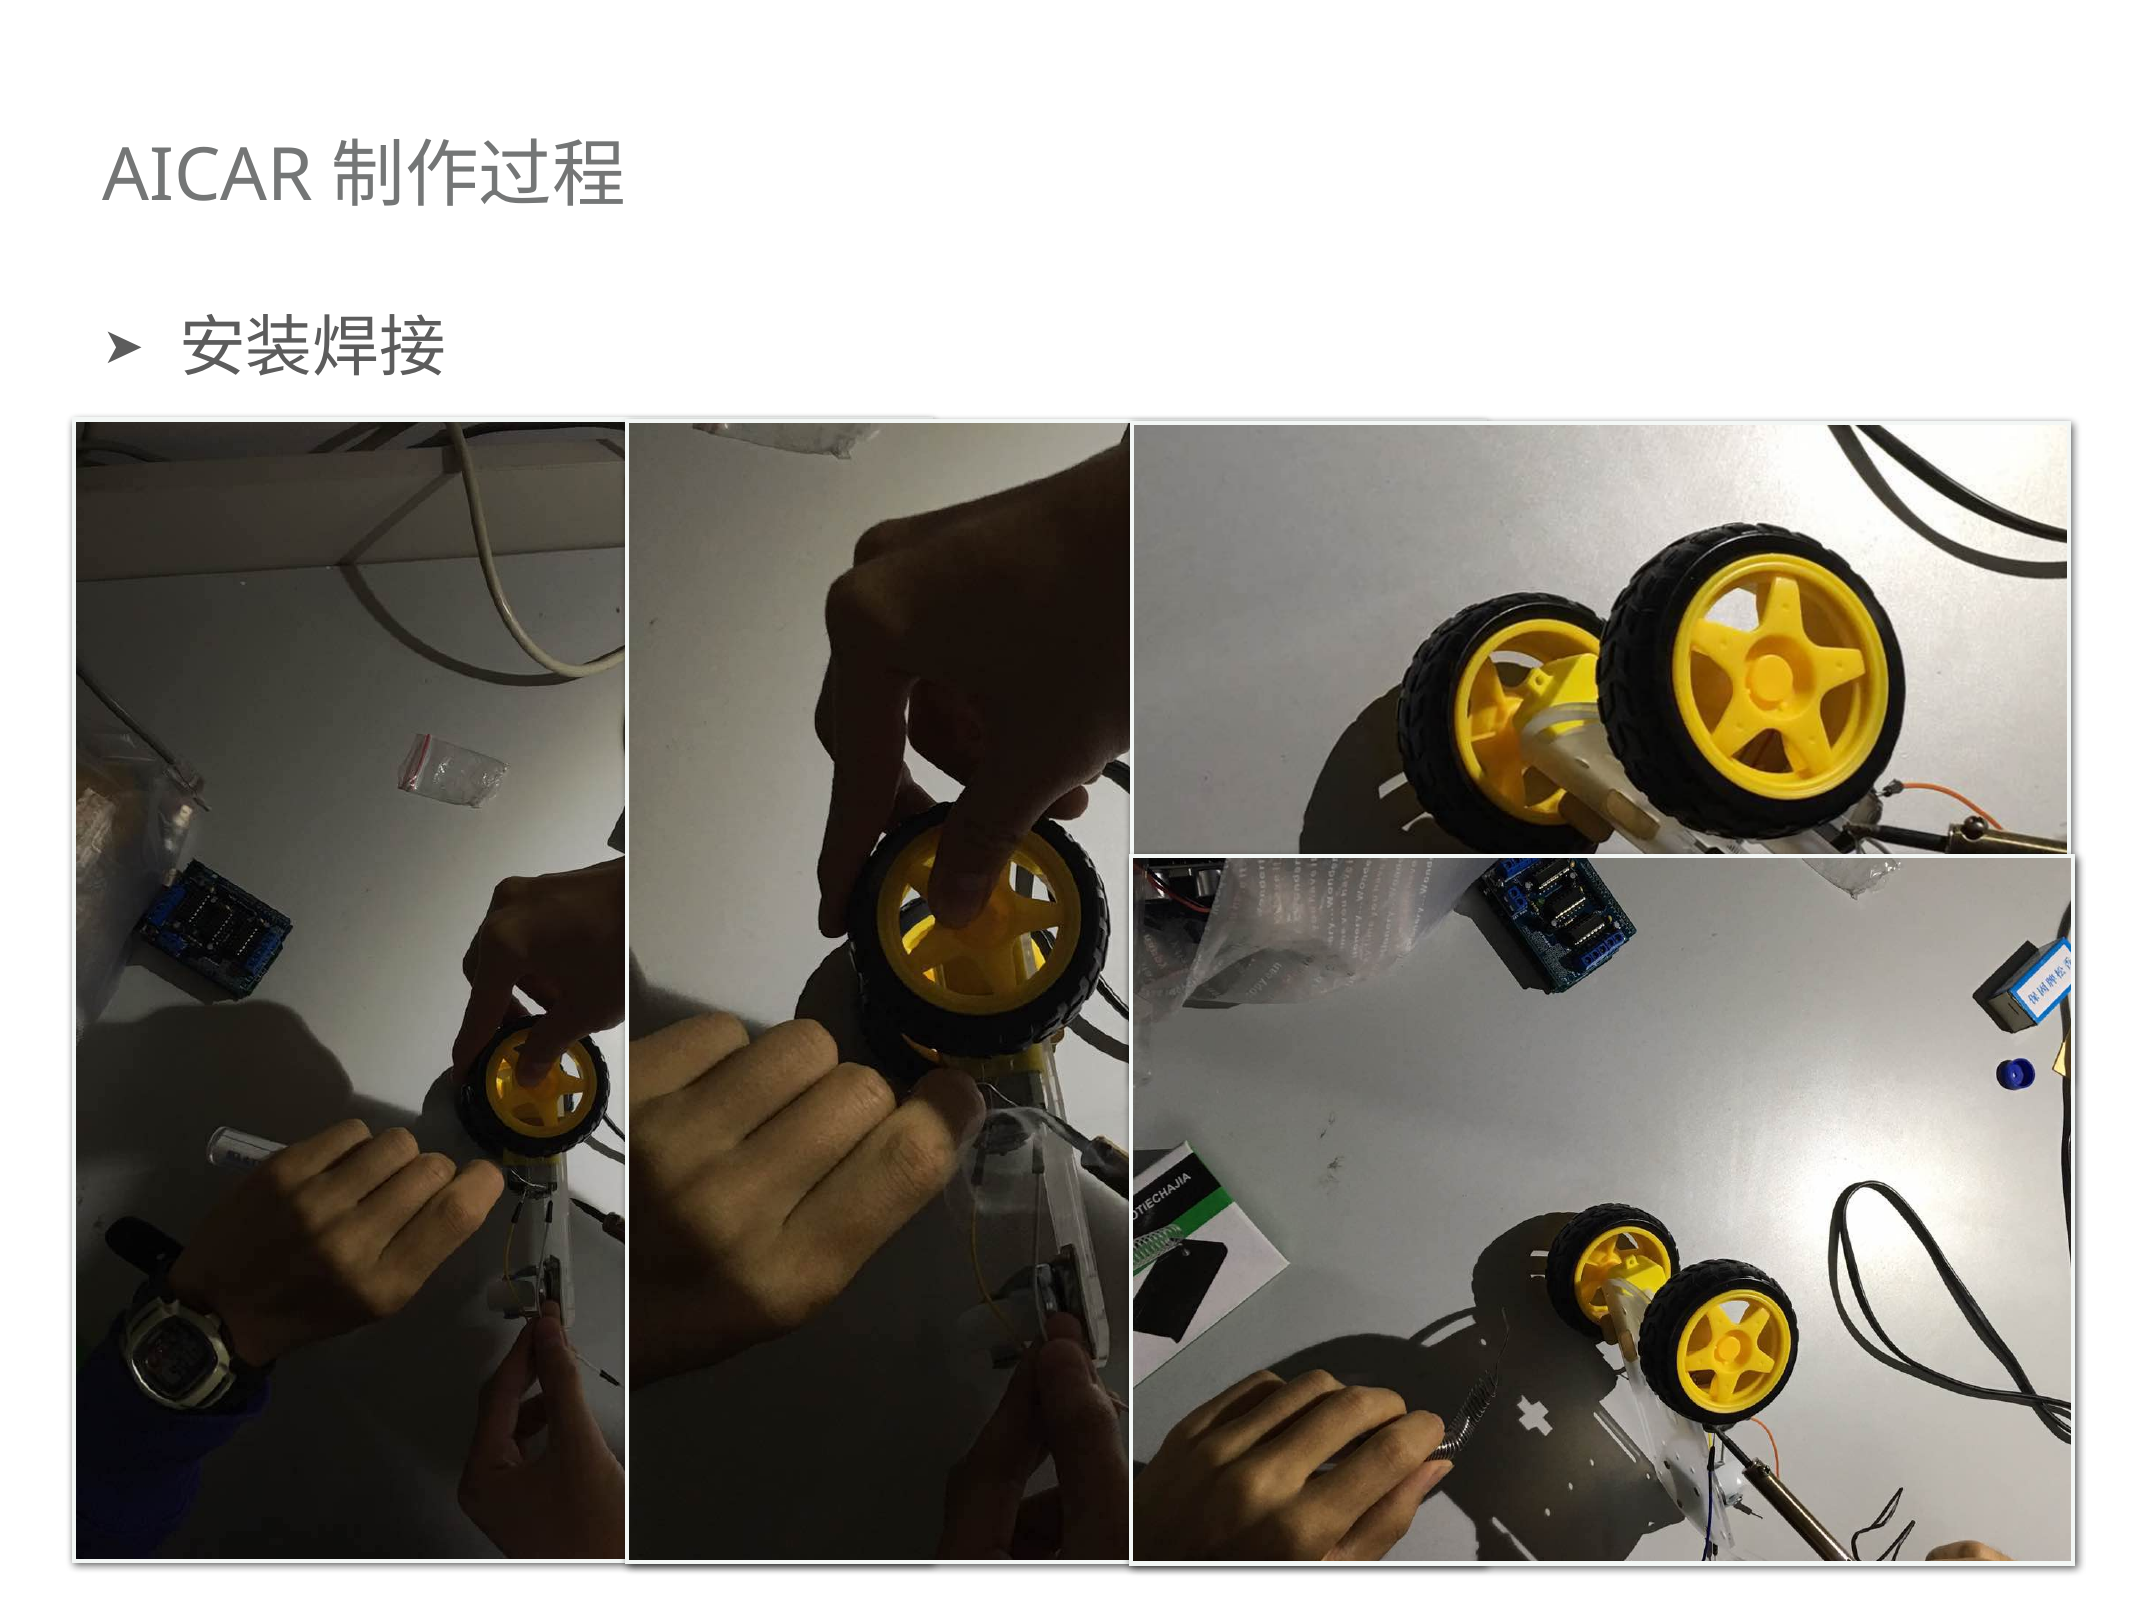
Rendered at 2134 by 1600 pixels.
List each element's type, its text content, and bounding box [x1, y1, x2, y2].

title AICAR制作过程 [93, 118, 2041, 238]
picture [76, 421, 2071, 1562]
list 安装焊接 [93, 295, 2041, 417]
